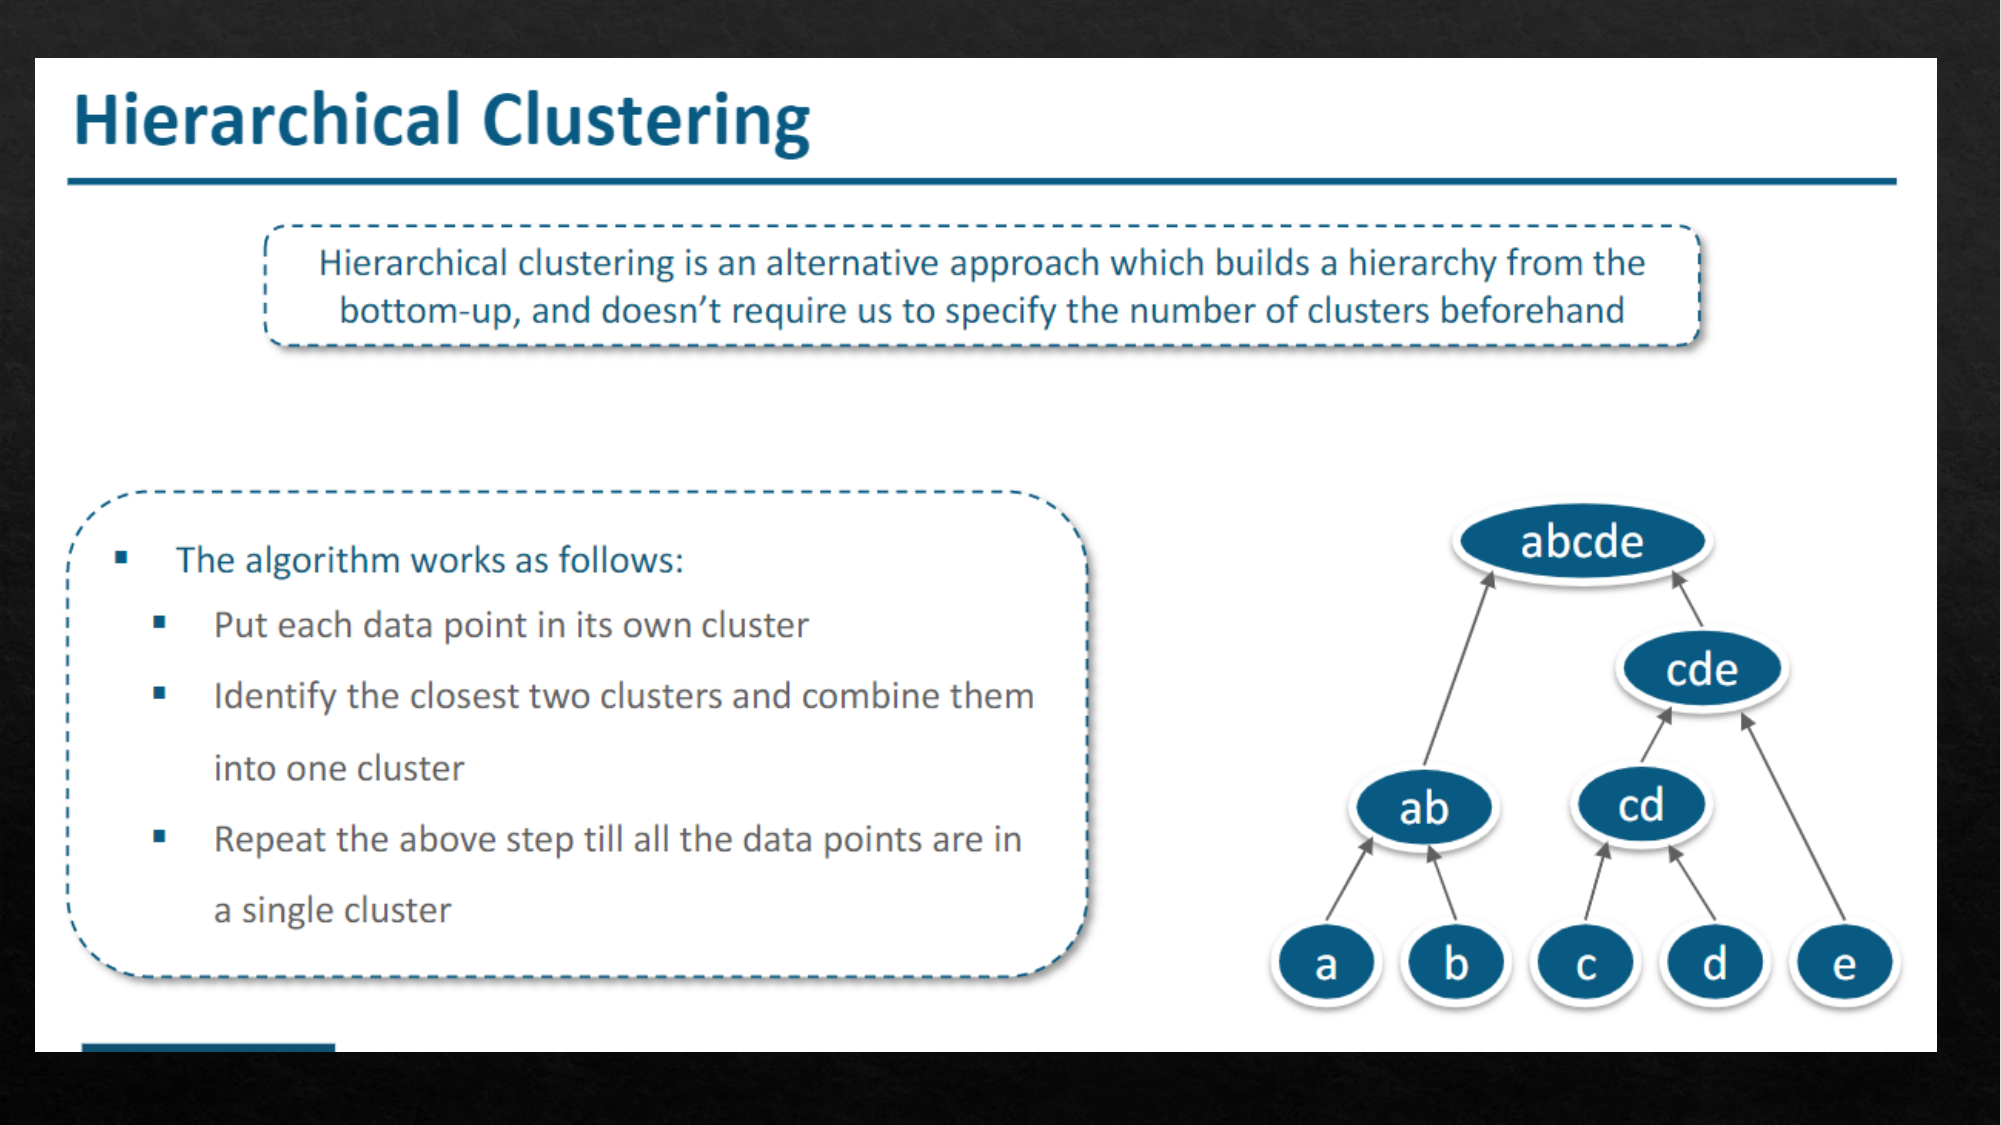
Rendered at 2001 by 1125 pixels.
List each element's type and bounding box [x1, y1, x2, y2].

picture [34, 58, 1937, 1052]
